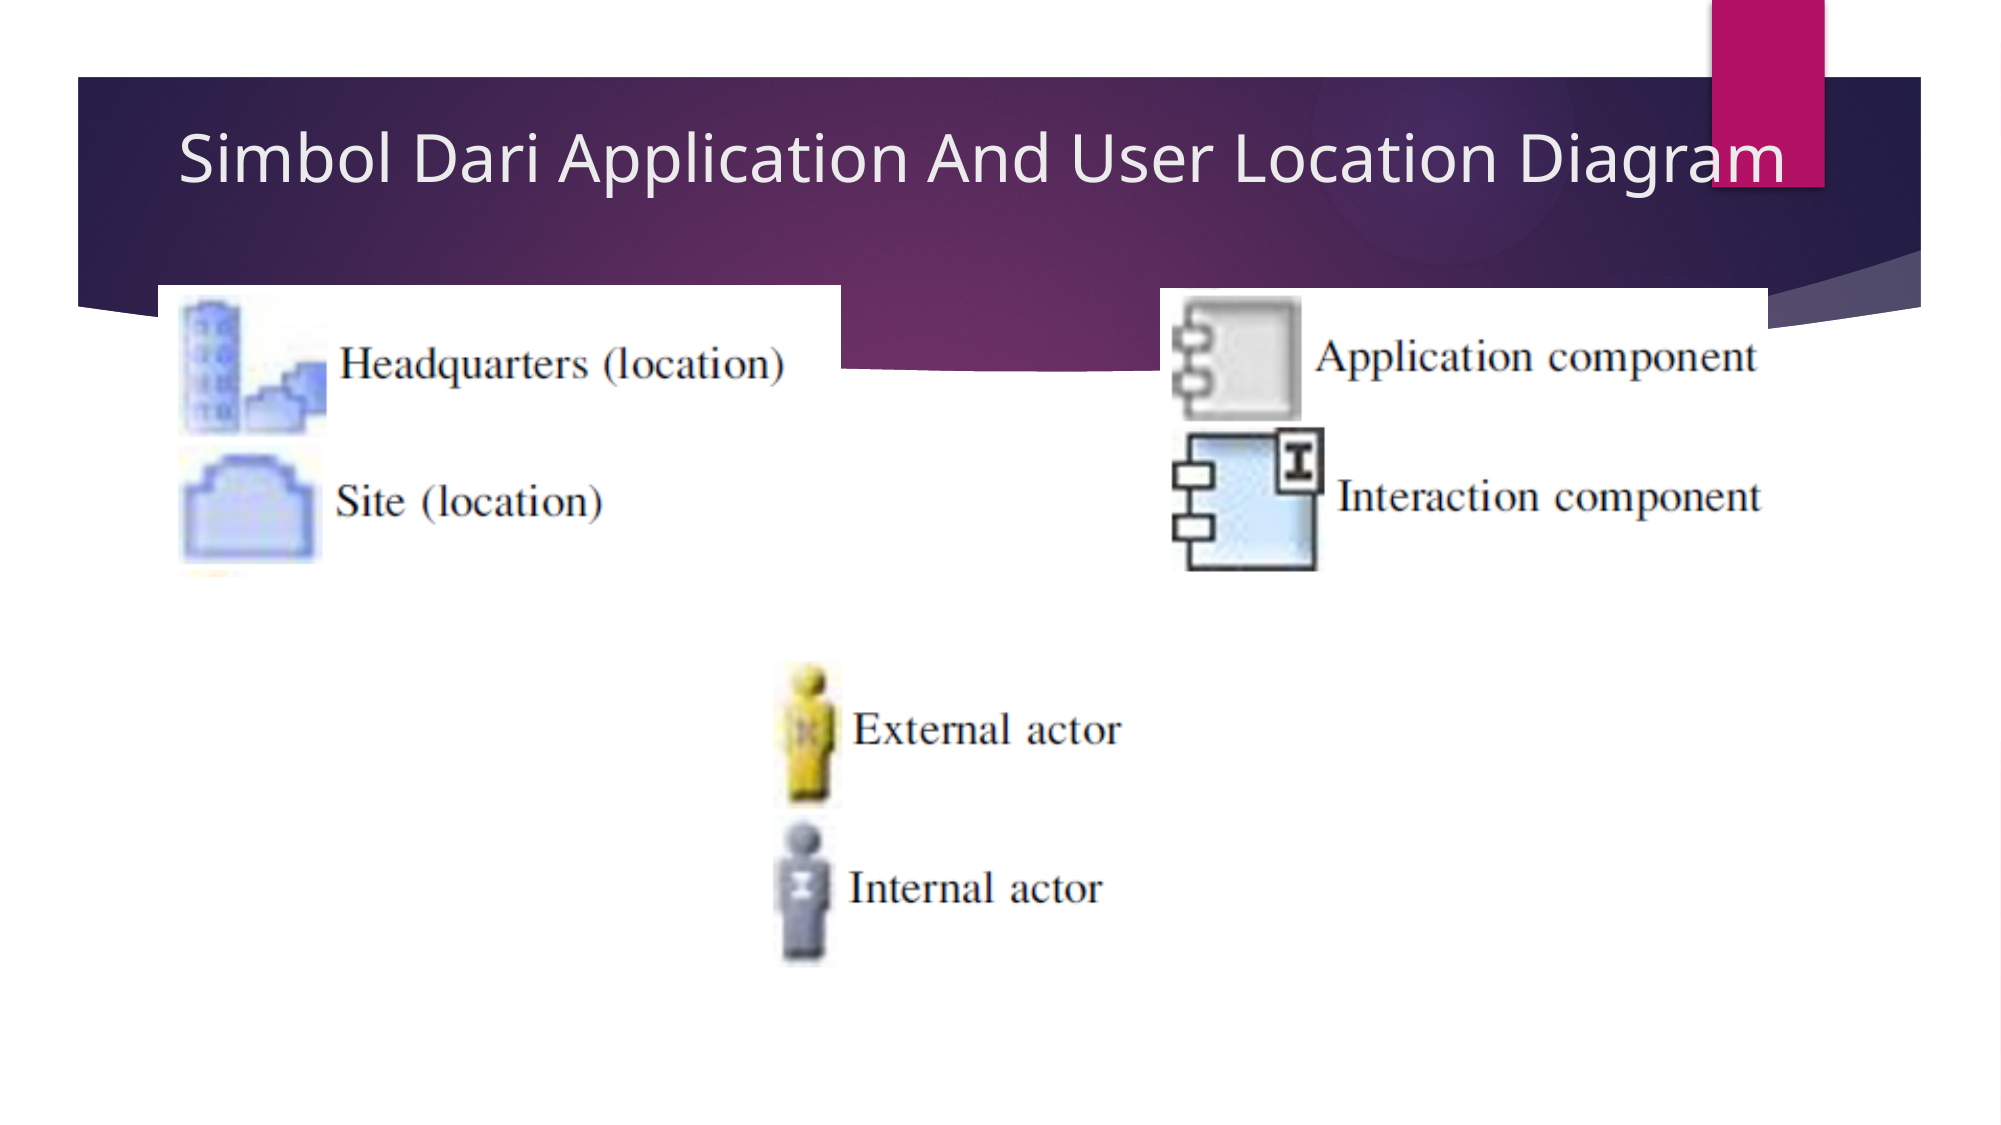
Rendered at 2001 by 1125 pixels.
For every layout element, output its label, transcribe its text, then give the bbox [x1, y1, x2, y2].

picture [158, 285, 841, 578]
title Simbol Dari Application And User Location Diagram [158, 95, 1834, 222]
picture [1160, 287, 1768, 597]
picture [757, 661, 1146, 973]
